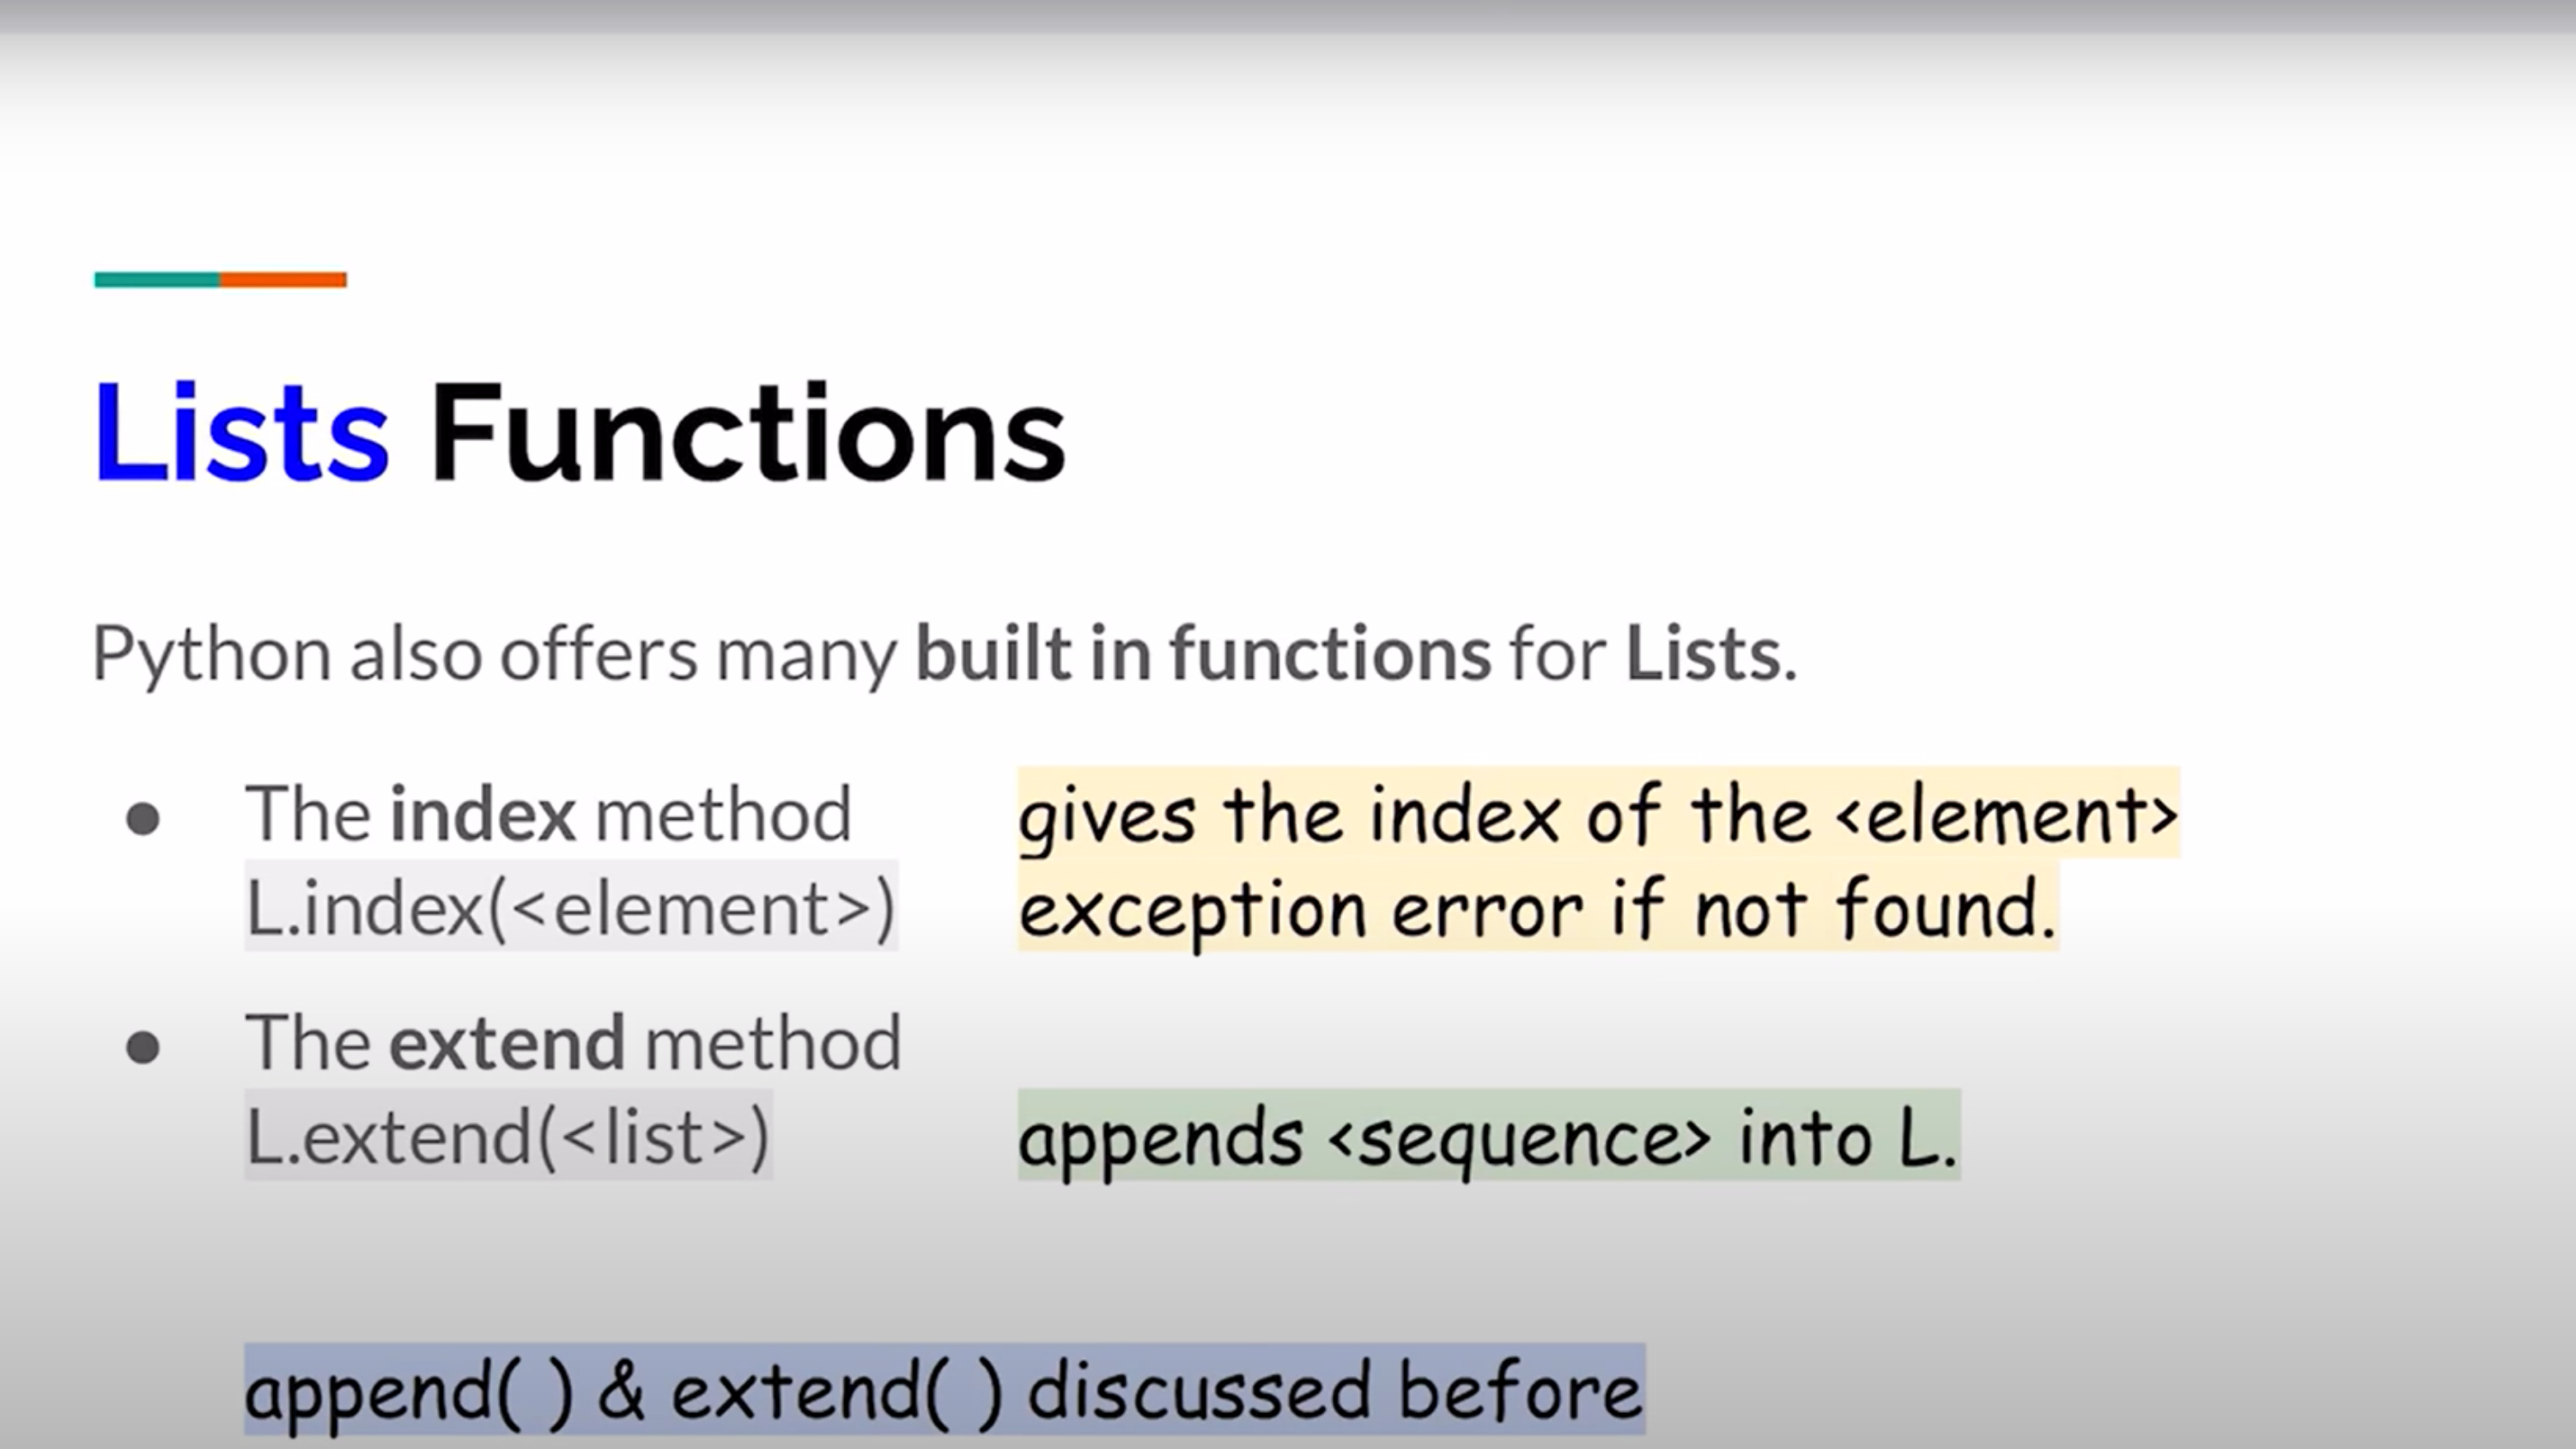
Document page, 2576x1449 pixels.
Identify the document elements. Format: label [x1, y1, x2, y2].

text_box [0, 0, 2576, 1449]
